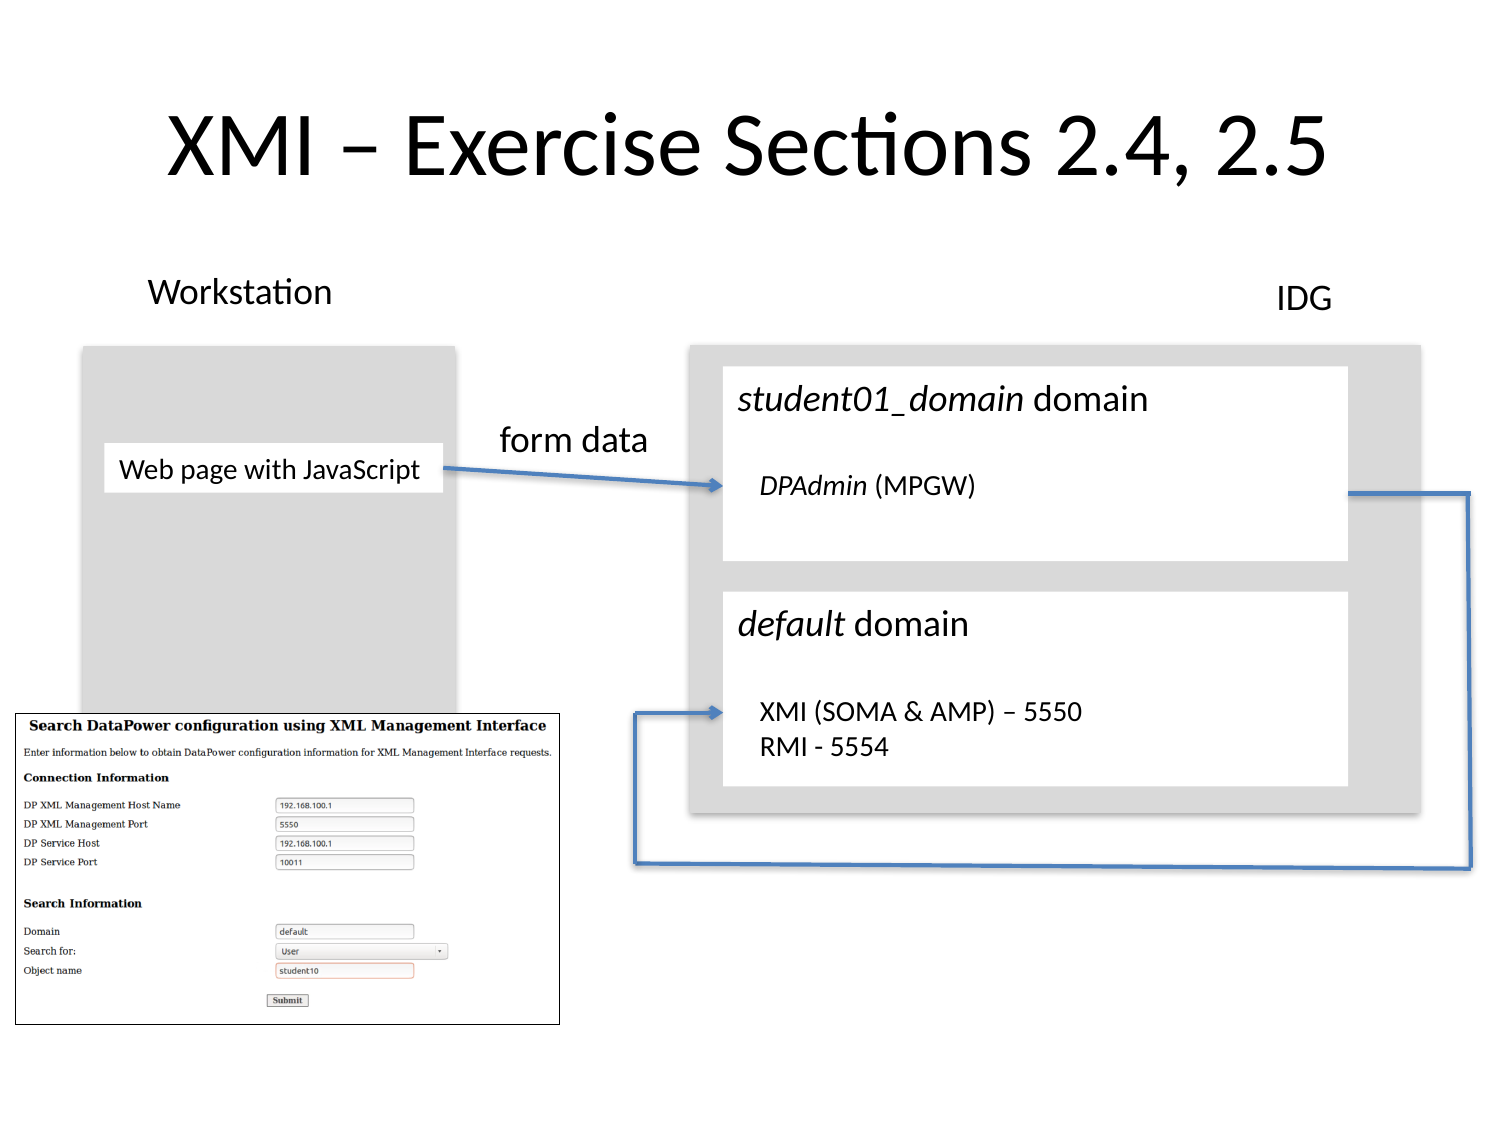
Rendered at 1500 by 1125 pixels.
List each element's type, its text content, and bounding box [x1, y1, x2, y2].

title XMI – Exercise Sections 2.4, 2.5 [75, 45, 1425, 233]
text_box default domain [723, 591, 1349, 787]
text_box student01_domain domain [722, 366, 1348, 562]
text_box XMI (SOMA & AMP) – 5550 RMI - 5554 [745, 684, 1192, 770]
picture [15, 713, 560, 1025]
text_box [635, 863, 1471, 869]
text_box form data [484, 407, 664, 466]
text_box Web page with JavaScript [104, 443, 444, 493]
text_box [690, 345, 1421, 490]
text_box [1467, 493, 1472, 862]
text_box IDG [1261, 265, 1348, 326]
text_box [83, 346, 455, 711]
text_box Workstation [132, 259, 348, 320]
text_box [442, 468, 724, 487]
text_box DPAdmin (MPGW) [744, 459, 1191, 509]
text_box [690, 495, 1421, 813]
